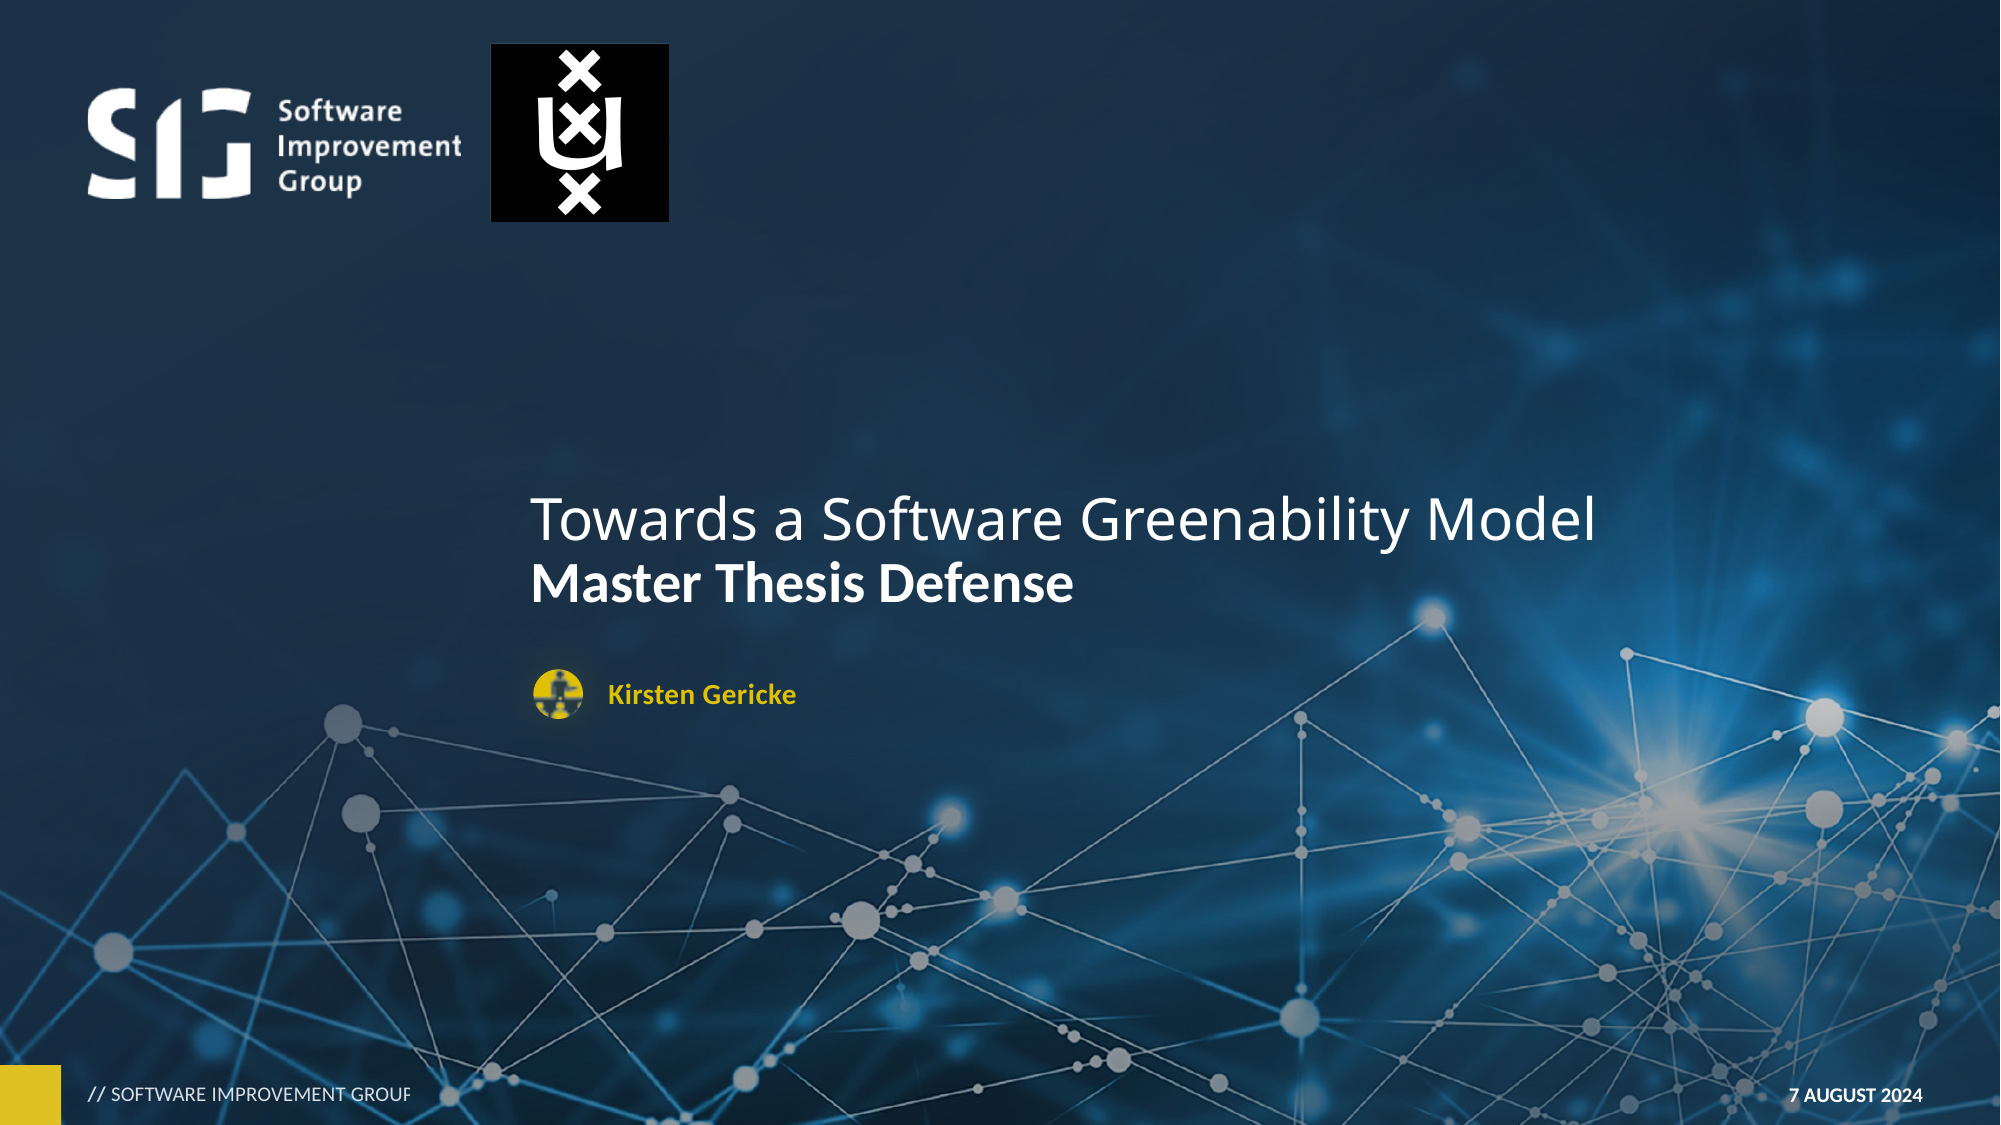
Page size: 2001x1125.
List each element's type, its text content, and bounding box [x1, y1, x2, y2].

picture [0, 0, 2000, 1125]
list Kirsten Gericke [596, 675, 811, 711]
list Towards a Software Greenability Model [530, 481, 1923, 543]
list Master Thesis Defense [530, 544, 1923, 601]
list 7 August 2024 [1785, 1070, 1923, 1113]
